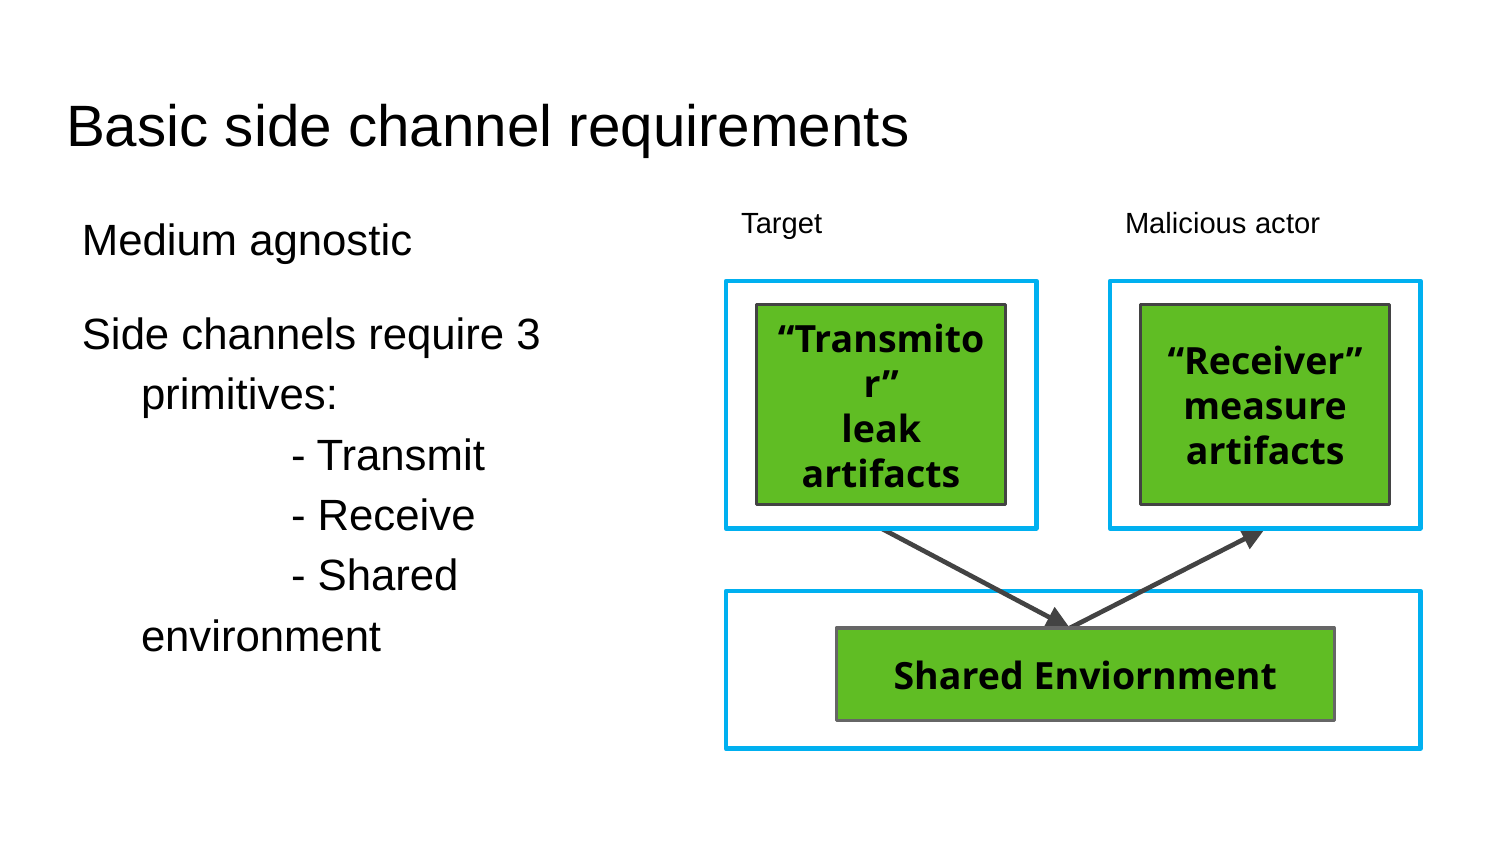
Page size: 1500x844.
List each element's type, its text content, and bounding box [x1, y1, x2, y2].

text_box [1110, 280, 1421, 529]
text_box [880, 528, 1067, 629]
list Medium agnostic Side channels require 3 primitives: - Transmit - Receive - Shared environment [51, 189, 663, 458]
text_box Malicious actor [1110, 188, 1421, 260]
text_box “Receiver” measure artifacts [1140, 304, 1390, 505]
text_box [1069, 528, 1266, 629]
text_box “Transmitor” leak artifacts [756, 304, 1006, 505]
text_box [726, 280, 1037, 529]
text_box Shared Enviornment [836, 628, 1335, 721]
text_box Target [726, 188, 1037, 260]
title Basic side channel requirements [51, 72, 1449, 167]
text_box [726, 591, 1421, 749]
